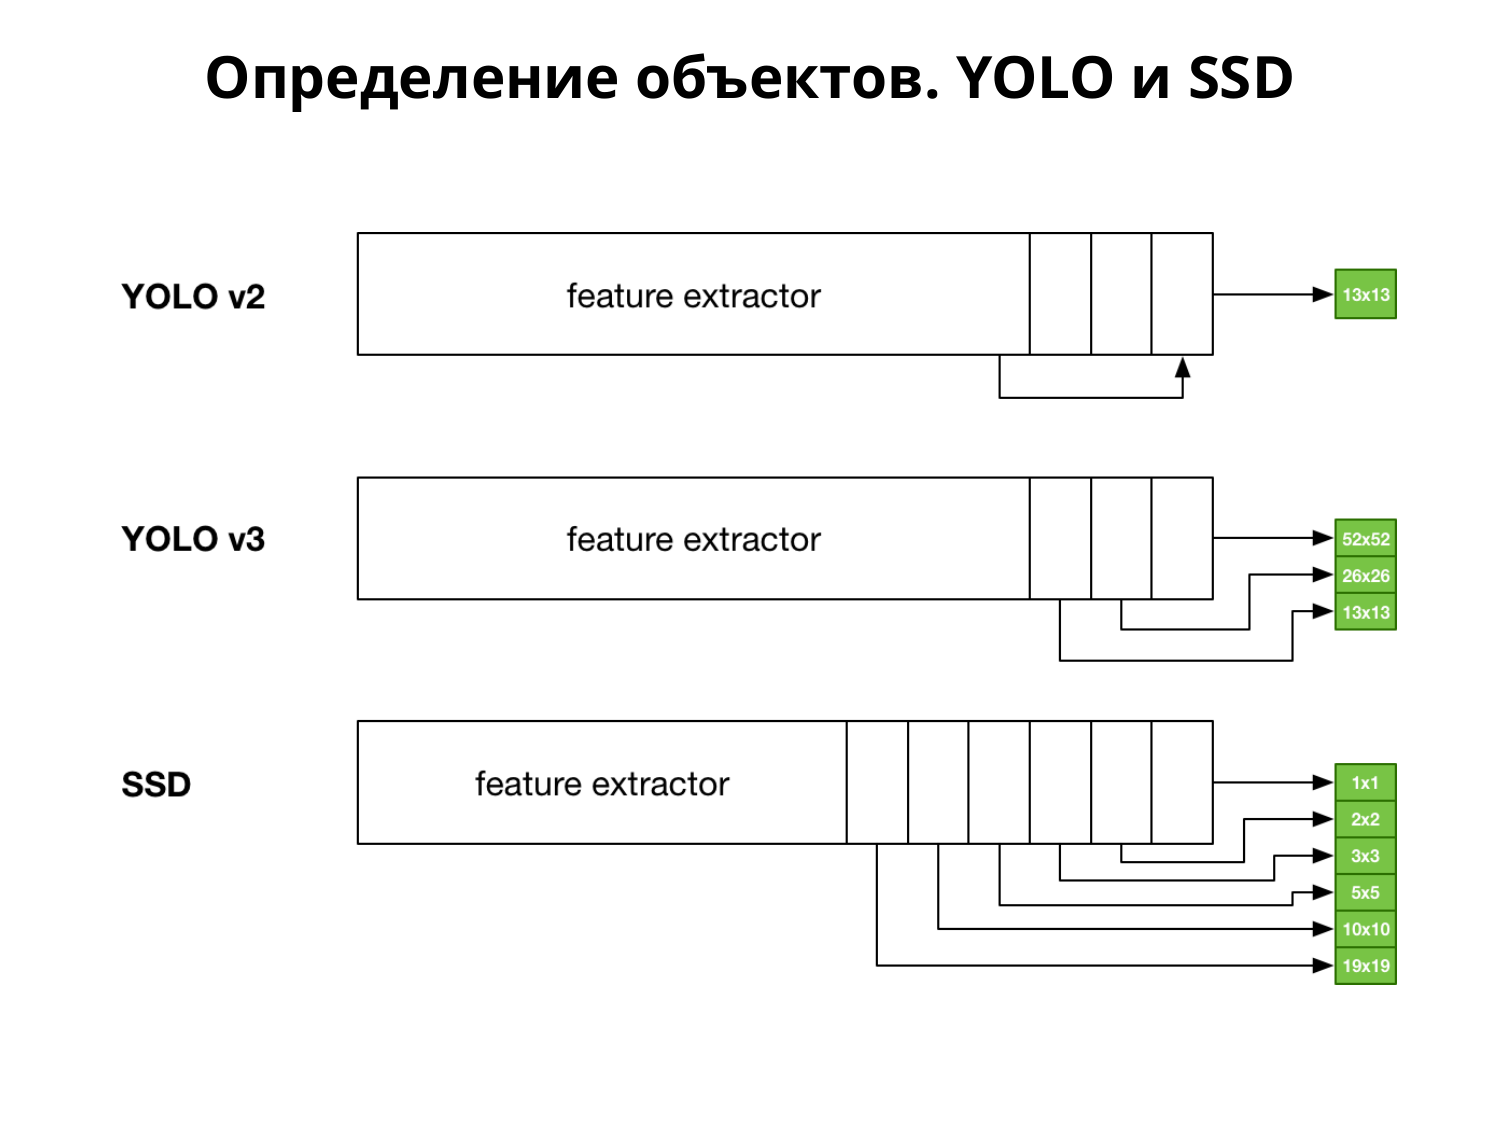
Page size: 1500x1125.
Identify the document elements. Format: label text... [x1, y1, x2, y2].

title Определение объектов. YOLO и SSD [103, 23, 1397, 137]
picture [121, 232, 1397, 985]
